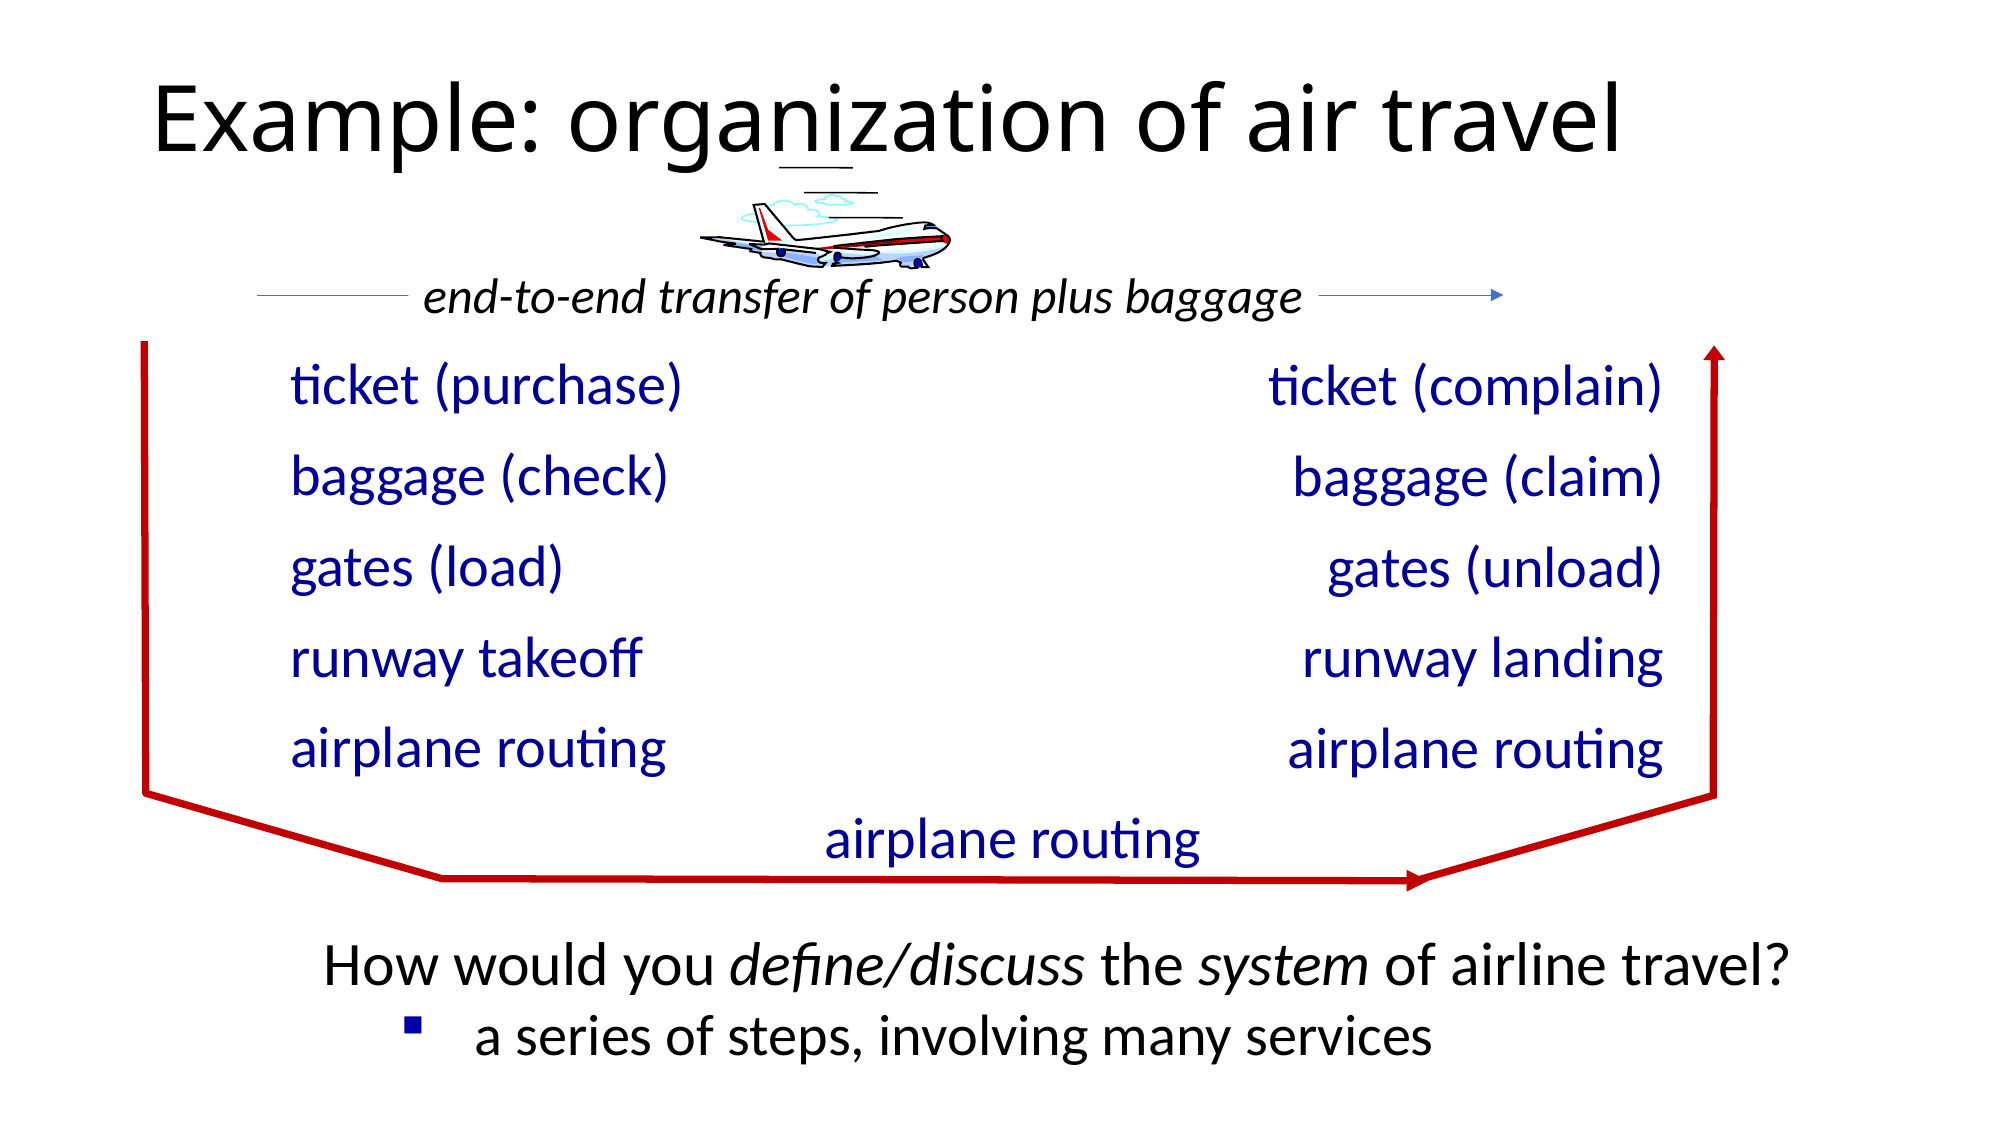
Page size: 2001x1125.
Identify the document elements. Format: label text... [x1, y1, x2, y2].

text_box [144, 341, 1417, 881]
text_box How would you define/discuss the system of airline travel? [308, 924, 1873, 1014]
text_box [1415, 879, 1429, 888]
text_box ticket (complain) baggage (claim) gates (unload) runway landing airplane routing [1253, 318, 1679, 788]
text_box [1414, 345, 1721, 882]
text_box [700, 167, 951, 270]
title Example: organization of air travel [135, 47, 1861, 195]
text_box end-to-end transfer of person plus baggage [408, 296, 1319, 331]
text_box ticket (purchase) baggage (check) gates (load) runway takeoff airplane routing [275, 317, 700, 574]
text_box a series of steps, involving many services [384, 997, 1948, 1087]
text_box end-to-end transfer of person plus baggage [408, 255, 1319, 295]
